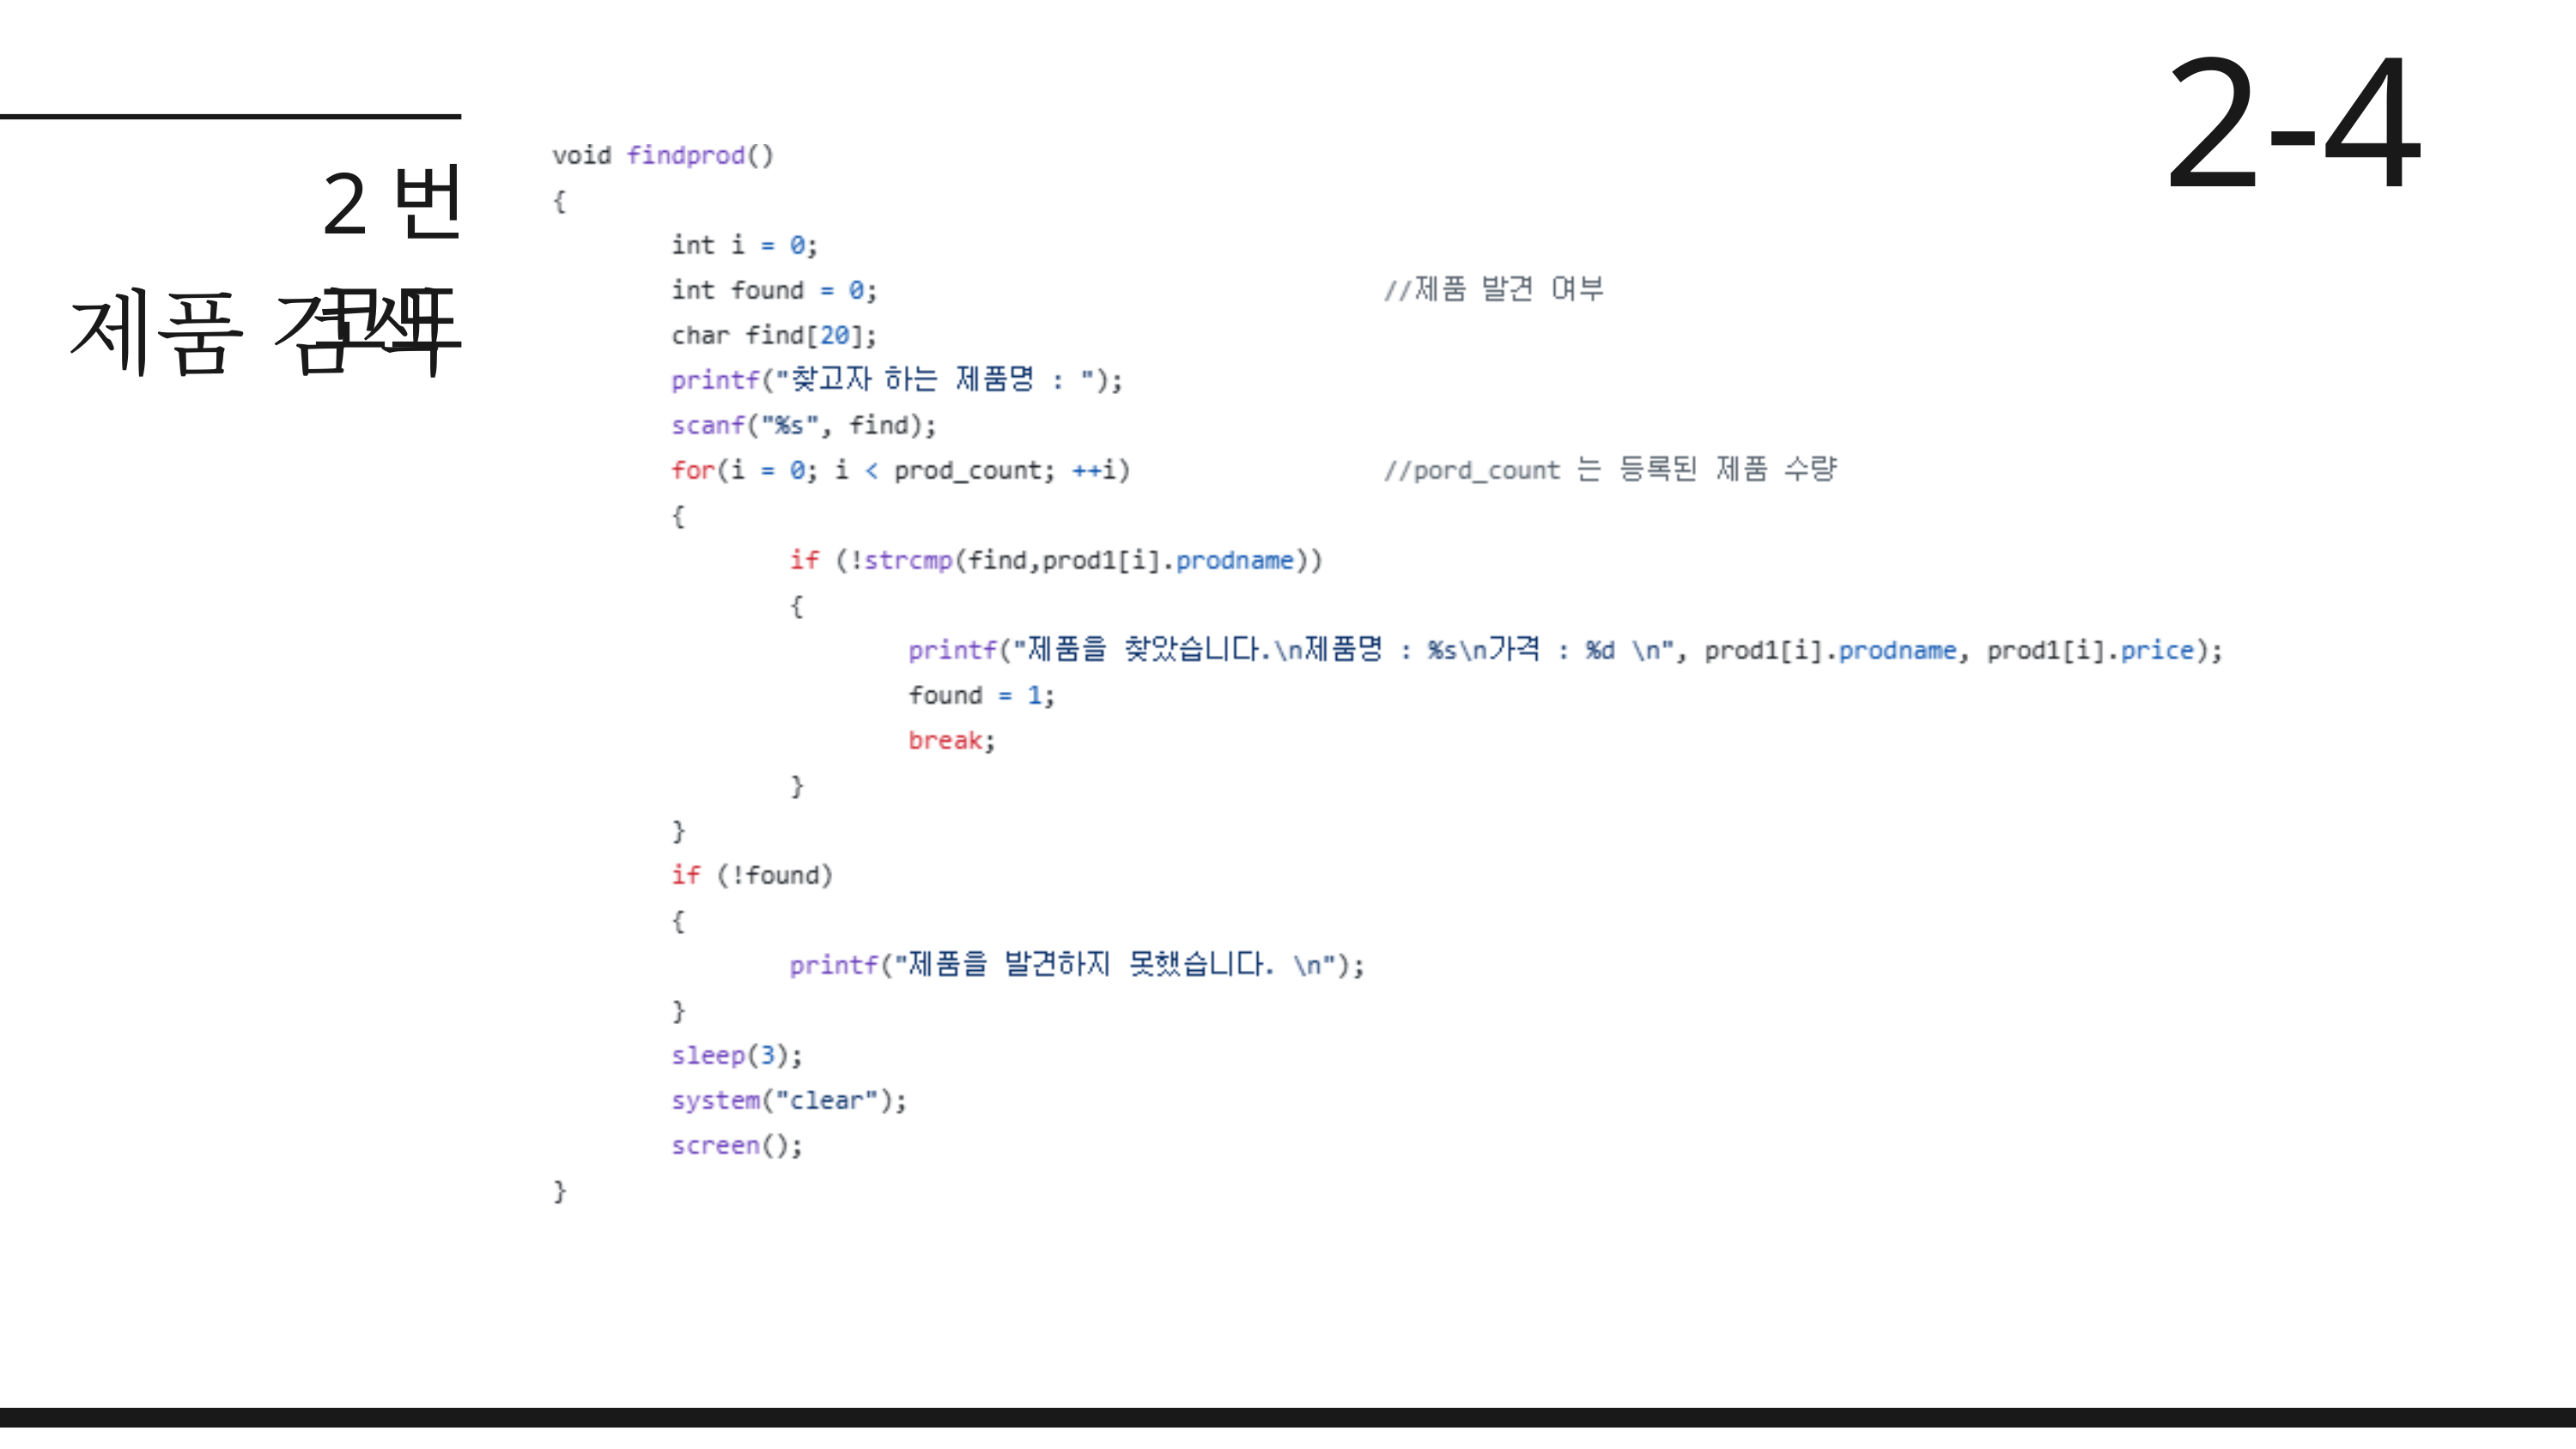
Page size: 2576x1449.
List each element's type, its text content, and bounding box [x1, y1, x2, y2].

text_box 제품 검색 [49, 255, 466, 386]
text_box 2번 코드 [158, 132, 466, 255]
text_box [549, 144, 2240, 1220]
text_box 2-4 [2162, 0, 2576, 222]
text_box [0, 1409, 2576, 1427]
